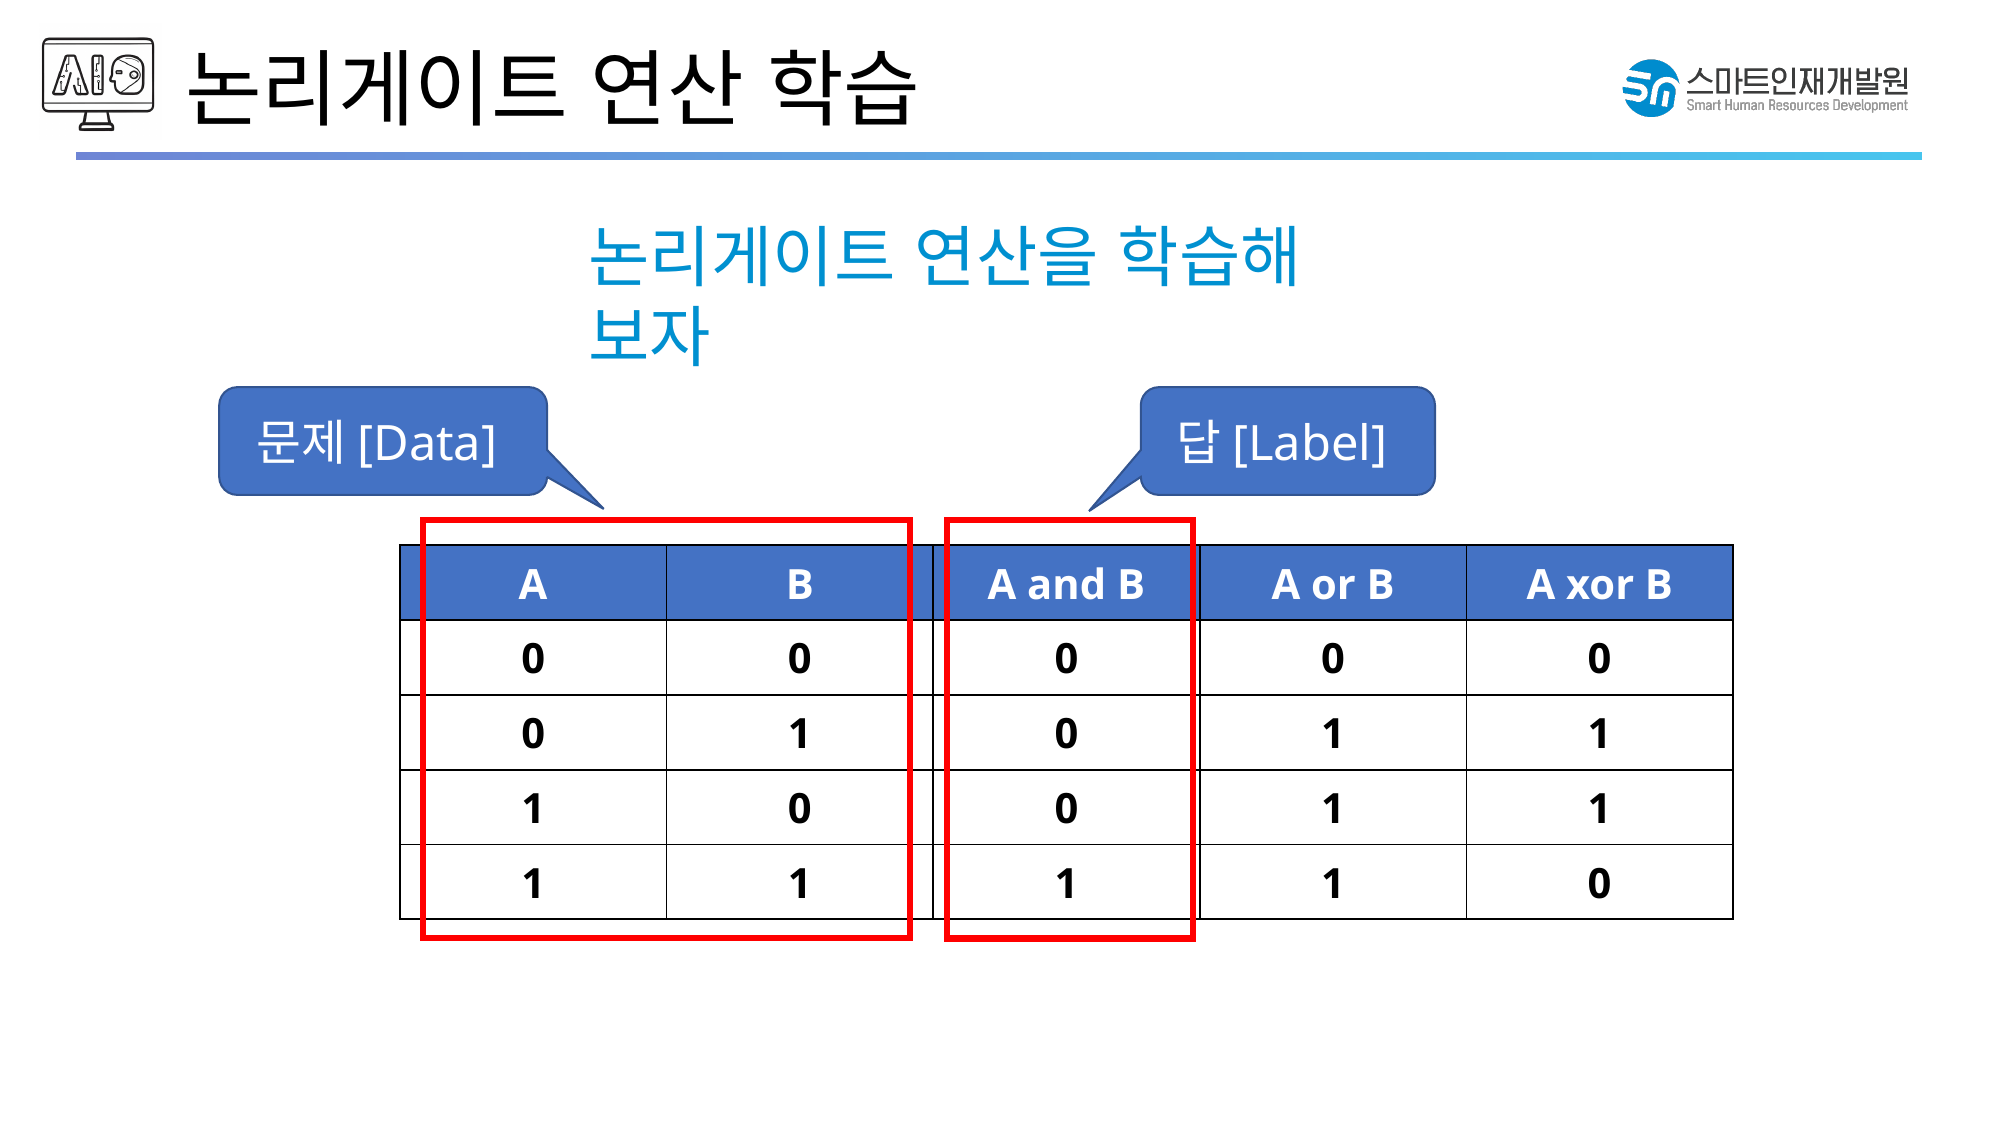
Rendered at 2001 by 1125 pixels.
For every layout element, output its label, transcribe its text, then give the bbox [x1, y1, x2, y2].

table_cell 1 [911, 696, 932, 769]
table_cell 0 [1467, 845, 1732, 918]
table_cell 0 [1467, 621, 1732, 694]
text_box 문제[Data] [218, 386, 605, 510]
table_header A and B [934, 546, 946, 619]
picture [1609, 47, 1922, 129]
table_header A [401, 546, 422, 619]
table_cell 0 [1194, 771, 1199, 844]
text_box 논리게이트 연산 학습 [170, 29, 936, 144]
table_cell 0 [934, 696, 946, 769]
table_cell 1 [1201, 845, 1466, 918]
table_cell 1 [1201, 696, 1466, 769]
table_cell 1 [401, 845, 422, 918]
table_cell 0 [1201, 621, 1466, 694]
text_box [422, 519, 911, 939]
picture [39, 23, 162, 140]
table_cell 0 [1194, 696, 1199, 769]
table_cell 1 [401, 771, 422, 844]
picture [76, 152, 1922, 160]
table_header A and B [1194, 546, 1199, 619]
table_cell 0 [401, 696, 422, 769]
text_box [946, 519, 1194, 939]
table_header B [911, 546, 932, 619]
table_cell 0 [934, 621, 946, 694]
table_cell 0 [401, 621, 422, 694]
table_cell 1 [1194, 845, 1199, 918]
table_cell 0 [1194, 621, 1199, 694]
table_cell 0 [911, 771, 932, 844]
text_box 답[Label] [1088, 386, 1437, 512]
table_cell 1 [1467, 696, 1732, 769]
table_cell 1 [911, 845, 932, 918]
table_cell 0 [911, 621, 932, 694]
table_header A or B [1201, 546, 1466, 619]
table_cell 1 [934, 845, 946, 918]
text_box 논리게이트 연산을 학습해 보자 [569, 205, 1431, 385]
table_cell 1 [1467, 771, 1732, 844]
table_cell 0 [934, 771, 946, 844]
table_header A xor B [1467, 546, 1732, 619]
table_cell 1 [1201, 771, 1466, 844]
